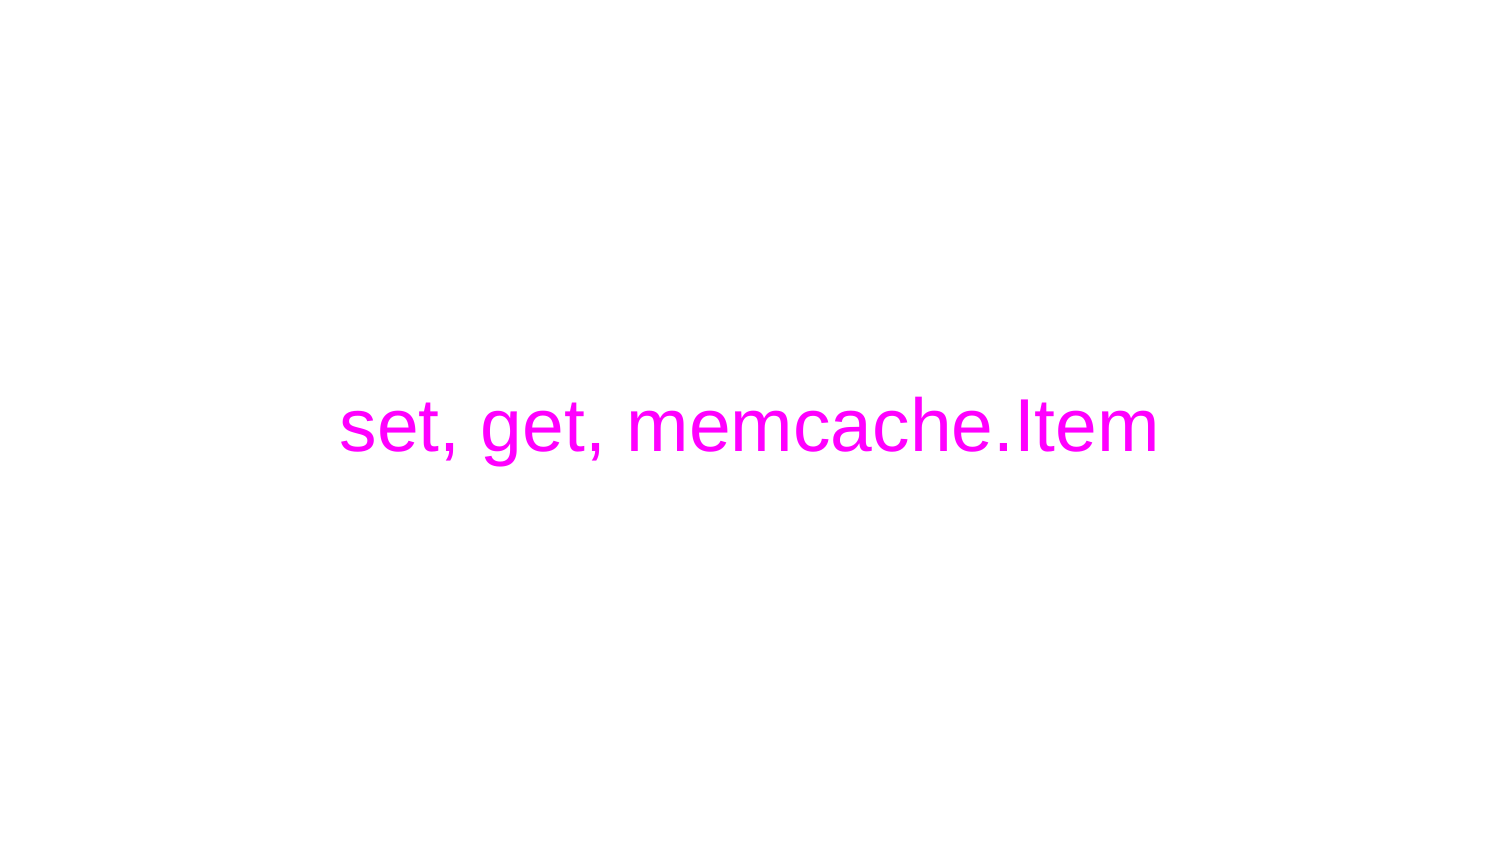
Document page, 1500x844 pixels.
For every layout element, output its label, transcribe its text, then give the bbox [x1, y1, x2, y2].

title set, get, memcache.Item [51, 352, 1449, 491]
